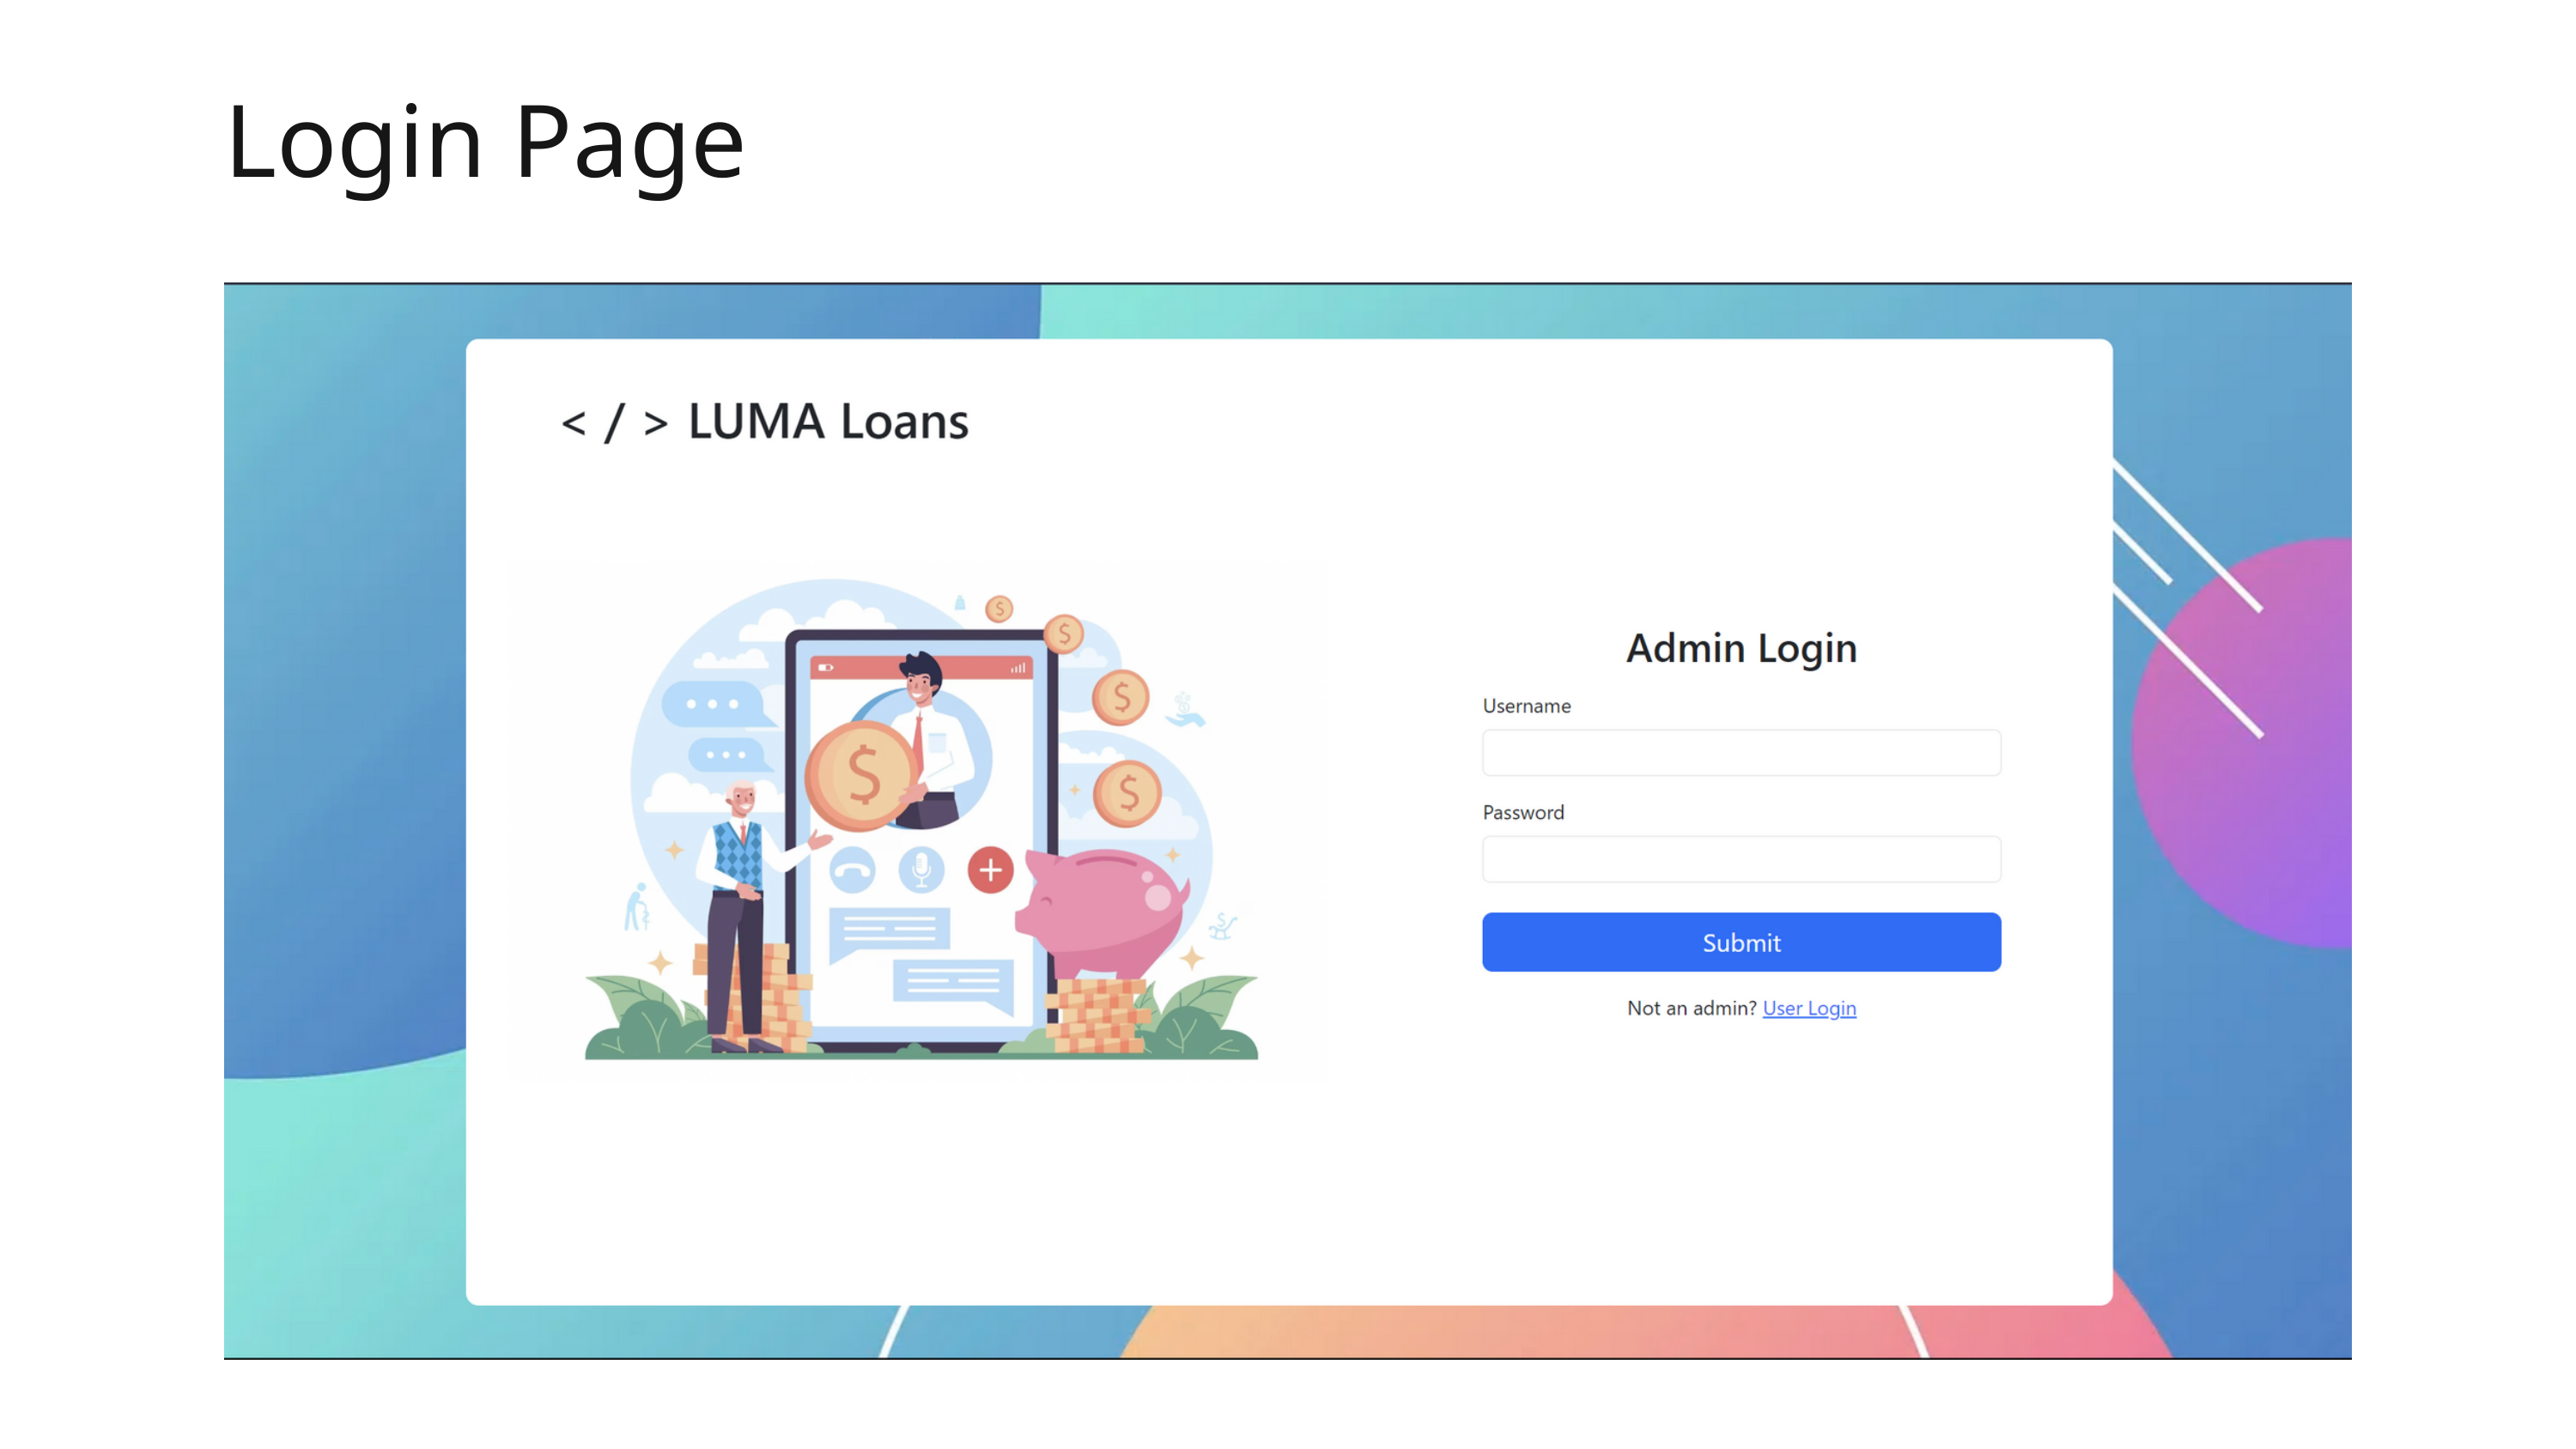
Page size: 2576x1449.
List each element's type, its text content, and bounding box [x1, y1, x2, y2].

text_box [224, 282, 2353, 1360]
text_box Login Page [223, 76, 1129, 197]
